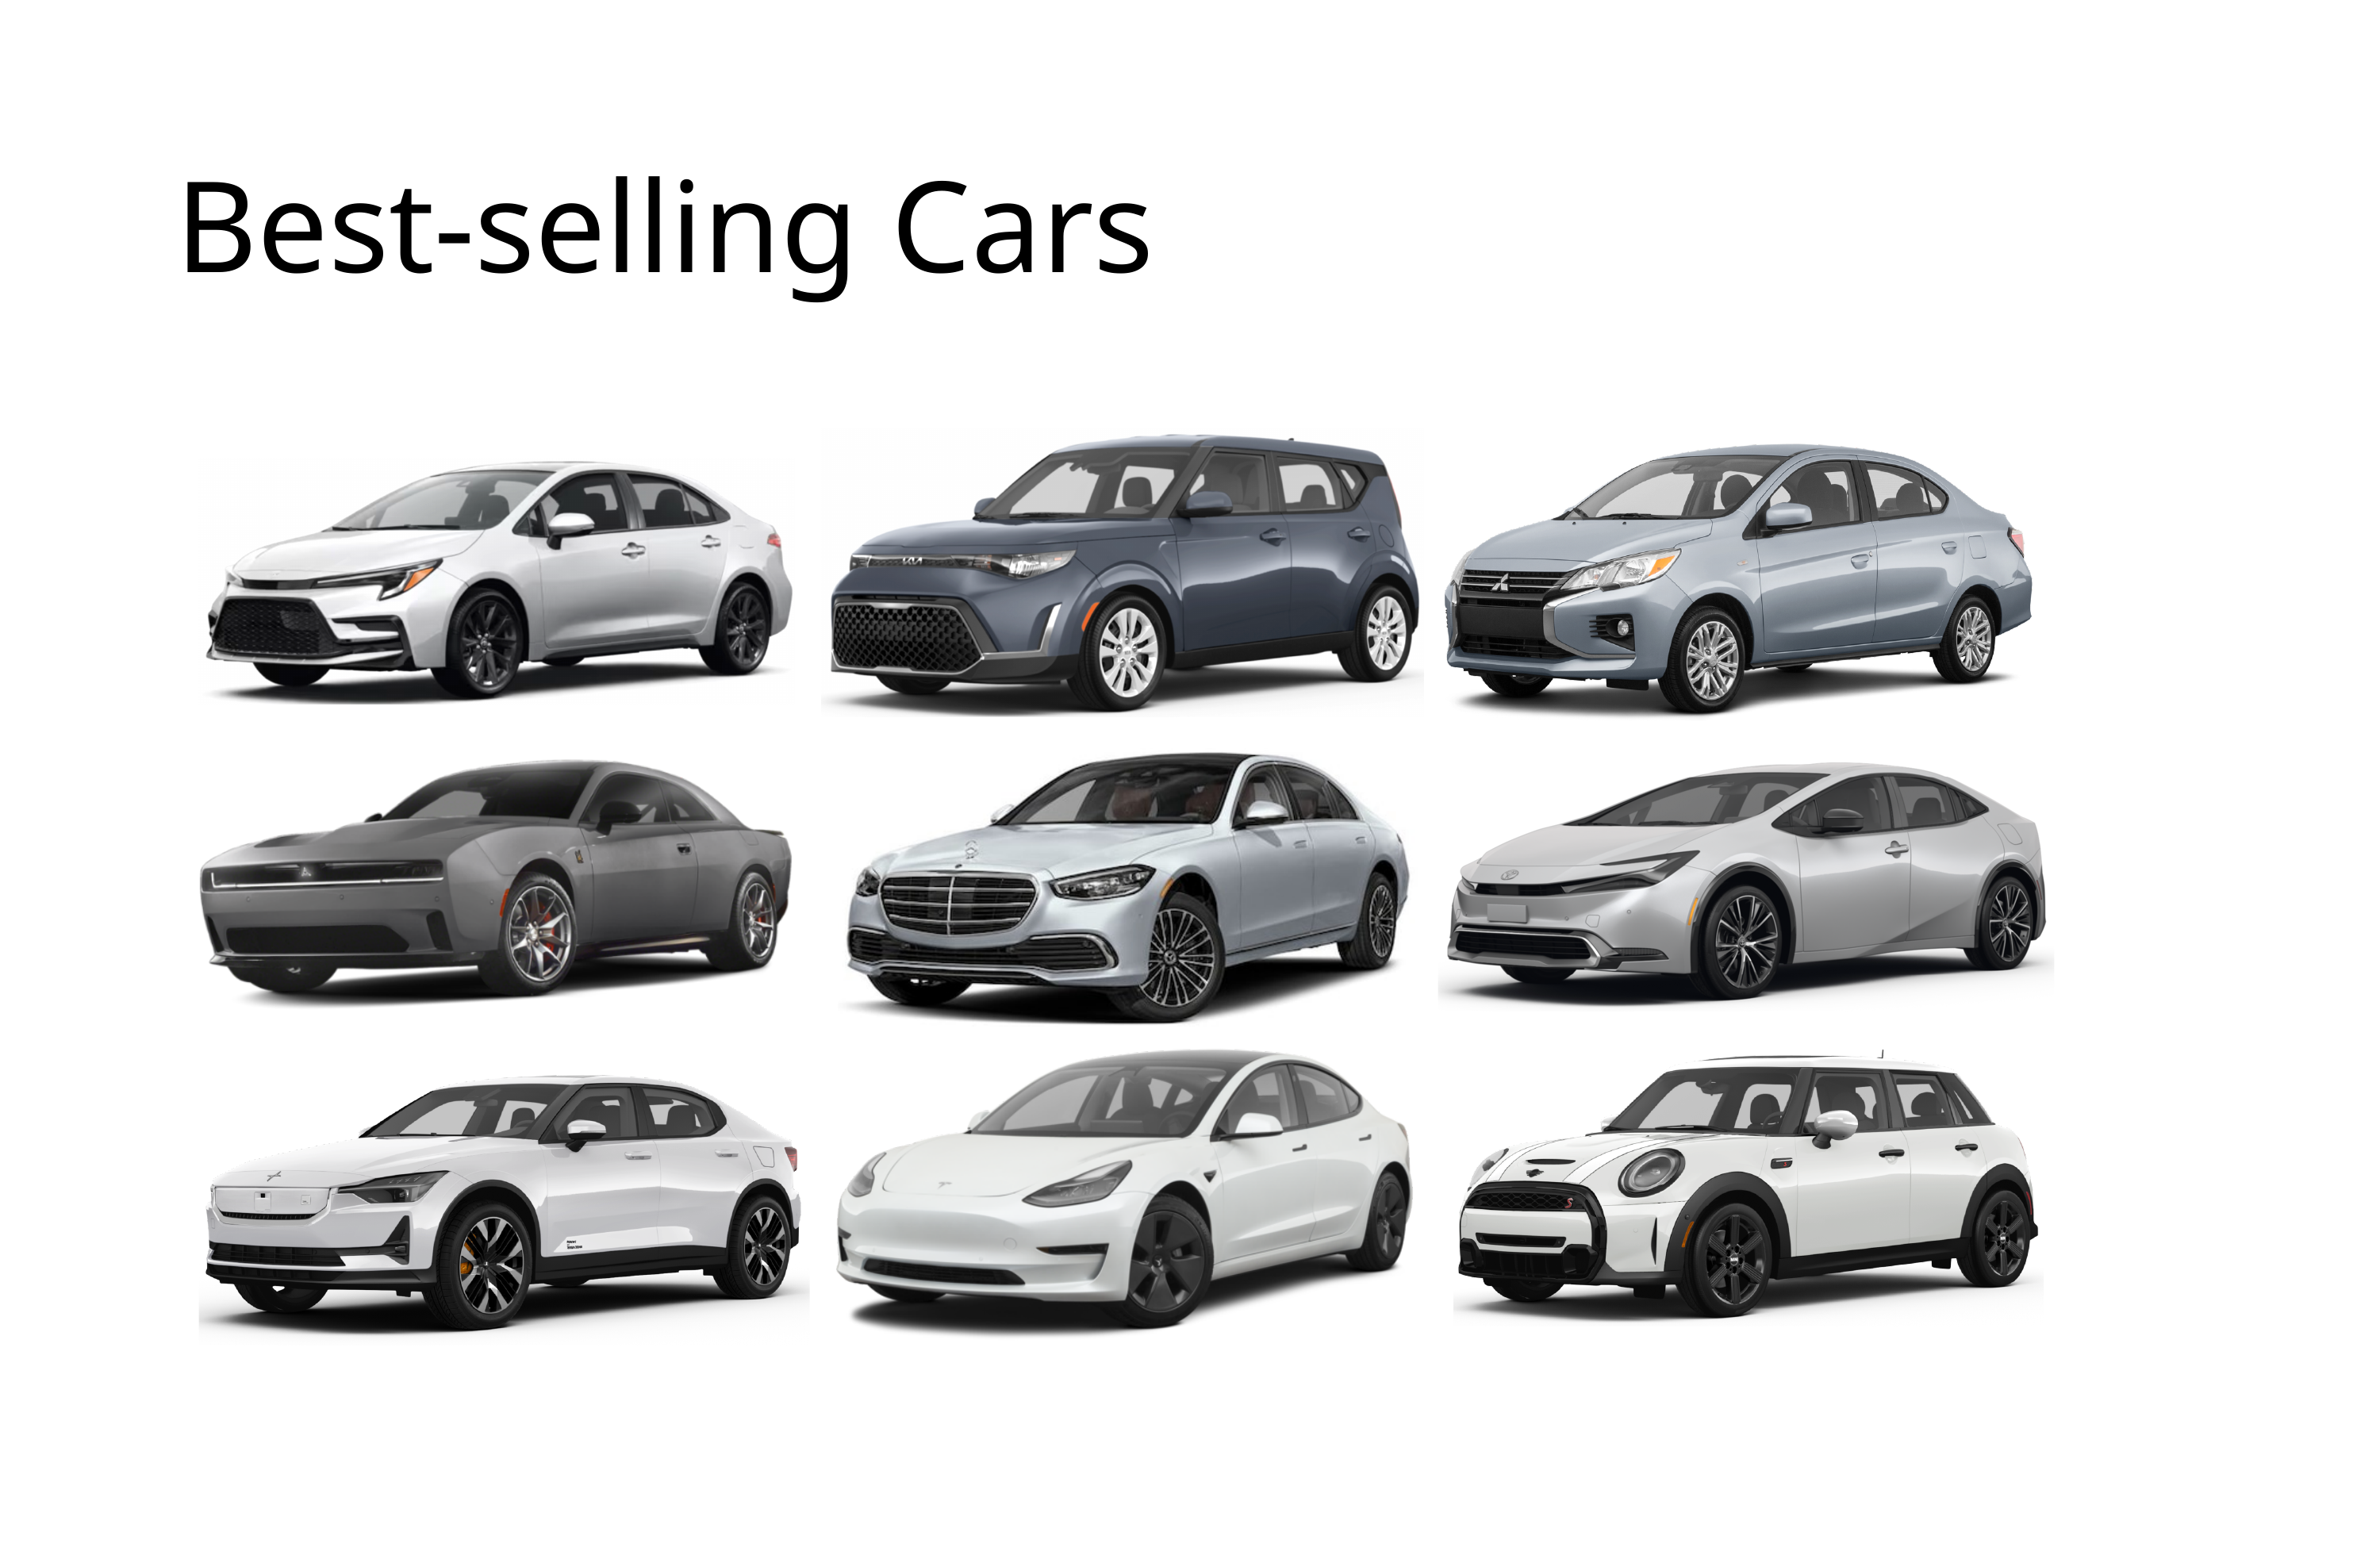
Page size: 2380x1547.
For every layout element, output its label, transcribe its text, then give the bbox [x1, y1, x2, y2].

table_cell [1435, 1038, 2060, 1351]
picture [185, 747, 807, 1016]
table_cell [186, 1038, 811, 1351]
table_cell [186, 727, 811, 1038]
picture [198, 458, 795, 704]
picture [829, 1045, 1416, 1346]
table_header [186, 414, 811, 727]
picture [820, 427, 1424, 717]
picture [1438, 440, 2042, 722]
picture [1453, 1045, 2044, 1327]
table_header [811, 414, 1435, 727]
table_header [1435, 414, 2060, 727]
table_cell [1435, 727, 2060, 1038]
table_cell [811, 727, 1435, 1038]
table_cell [811, 1038, 1435, 1351]
picture [198, 1060, 811, 1346]
picture [1437, 753, 2055, 1012]
title Best-selling Cars [163, 82, 2217, 382]
picture [837, 747, 1424, 1030]
